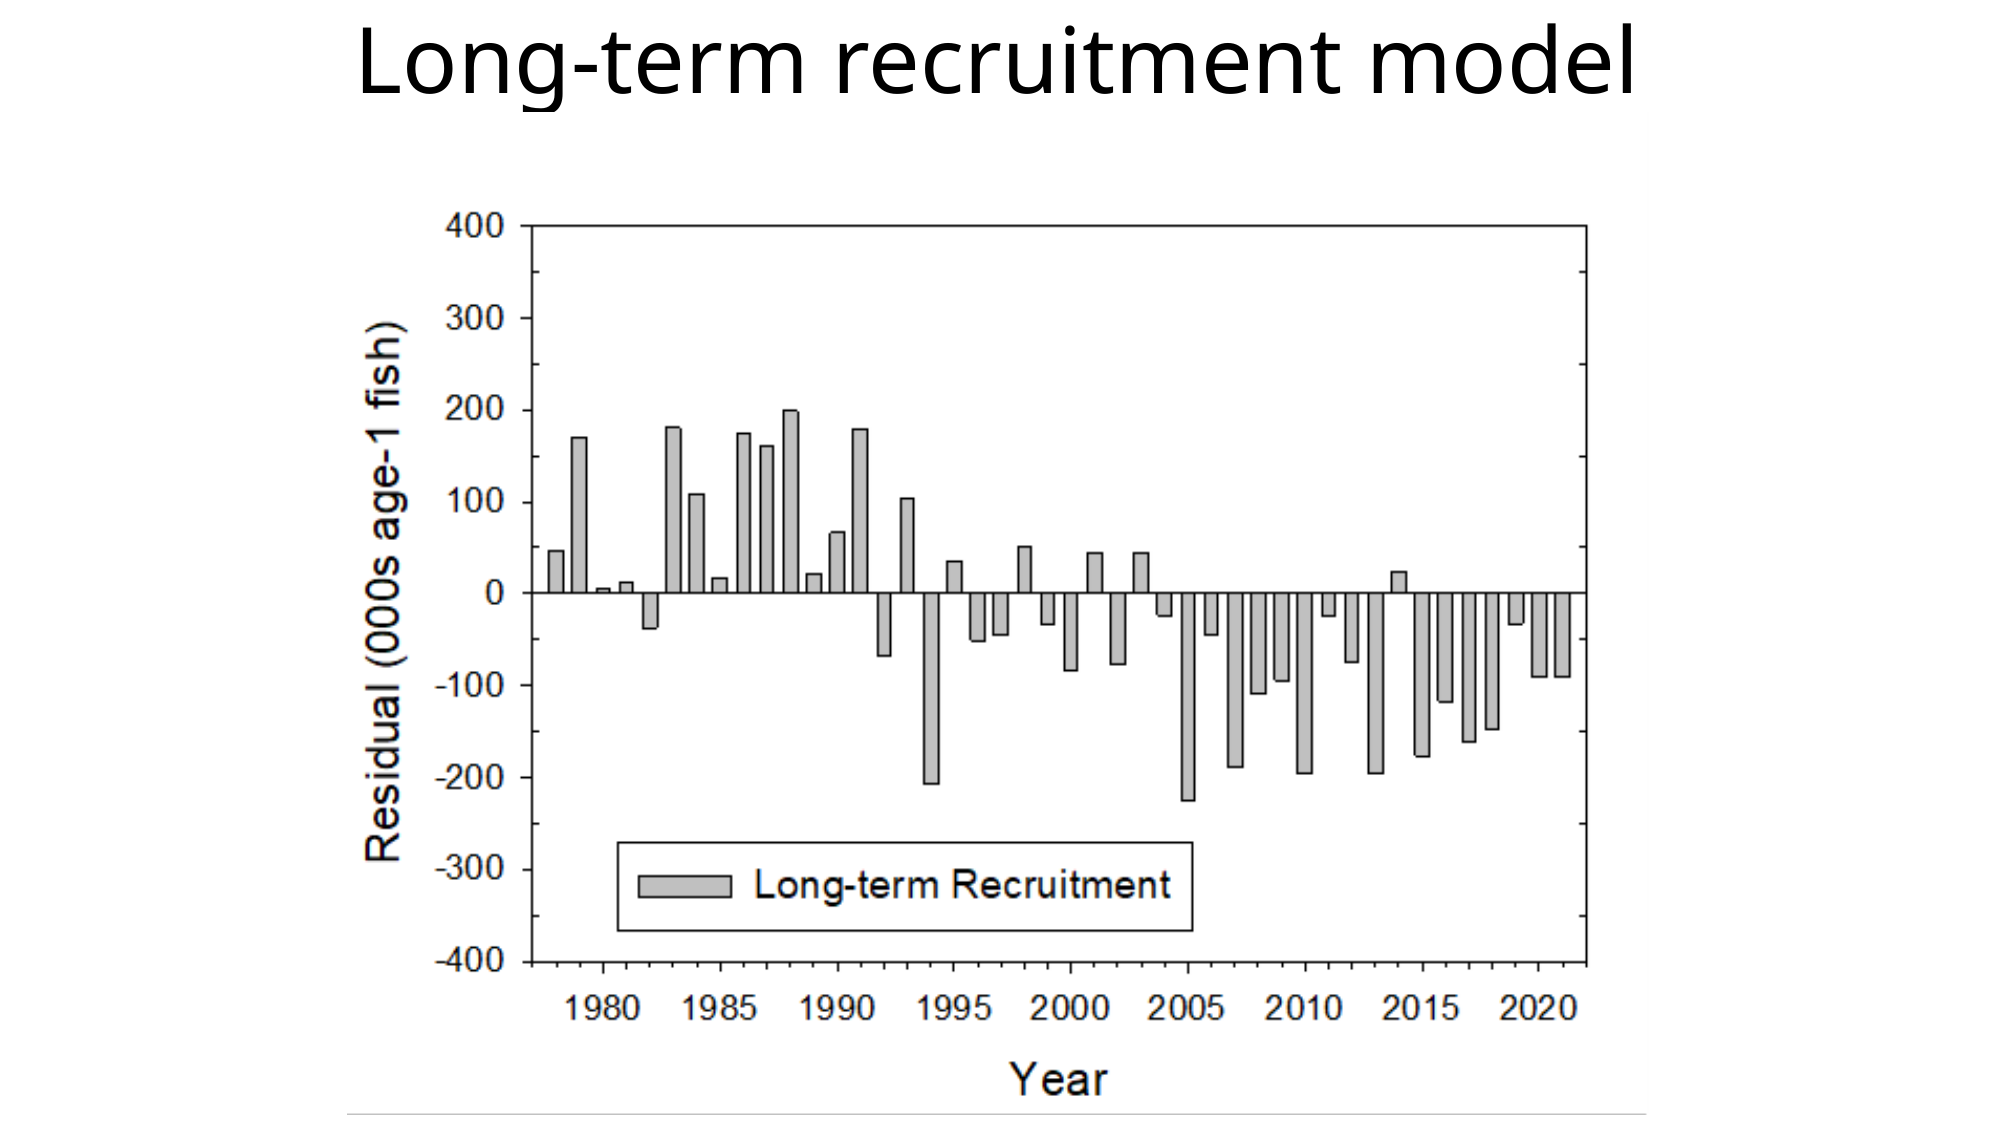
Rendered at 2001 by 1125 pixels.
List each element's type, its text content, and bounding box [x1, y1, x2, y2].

text_box Long-term recruitment model [80, 7, 1915, 126]
picture [345, 110, 1650, 1118]
